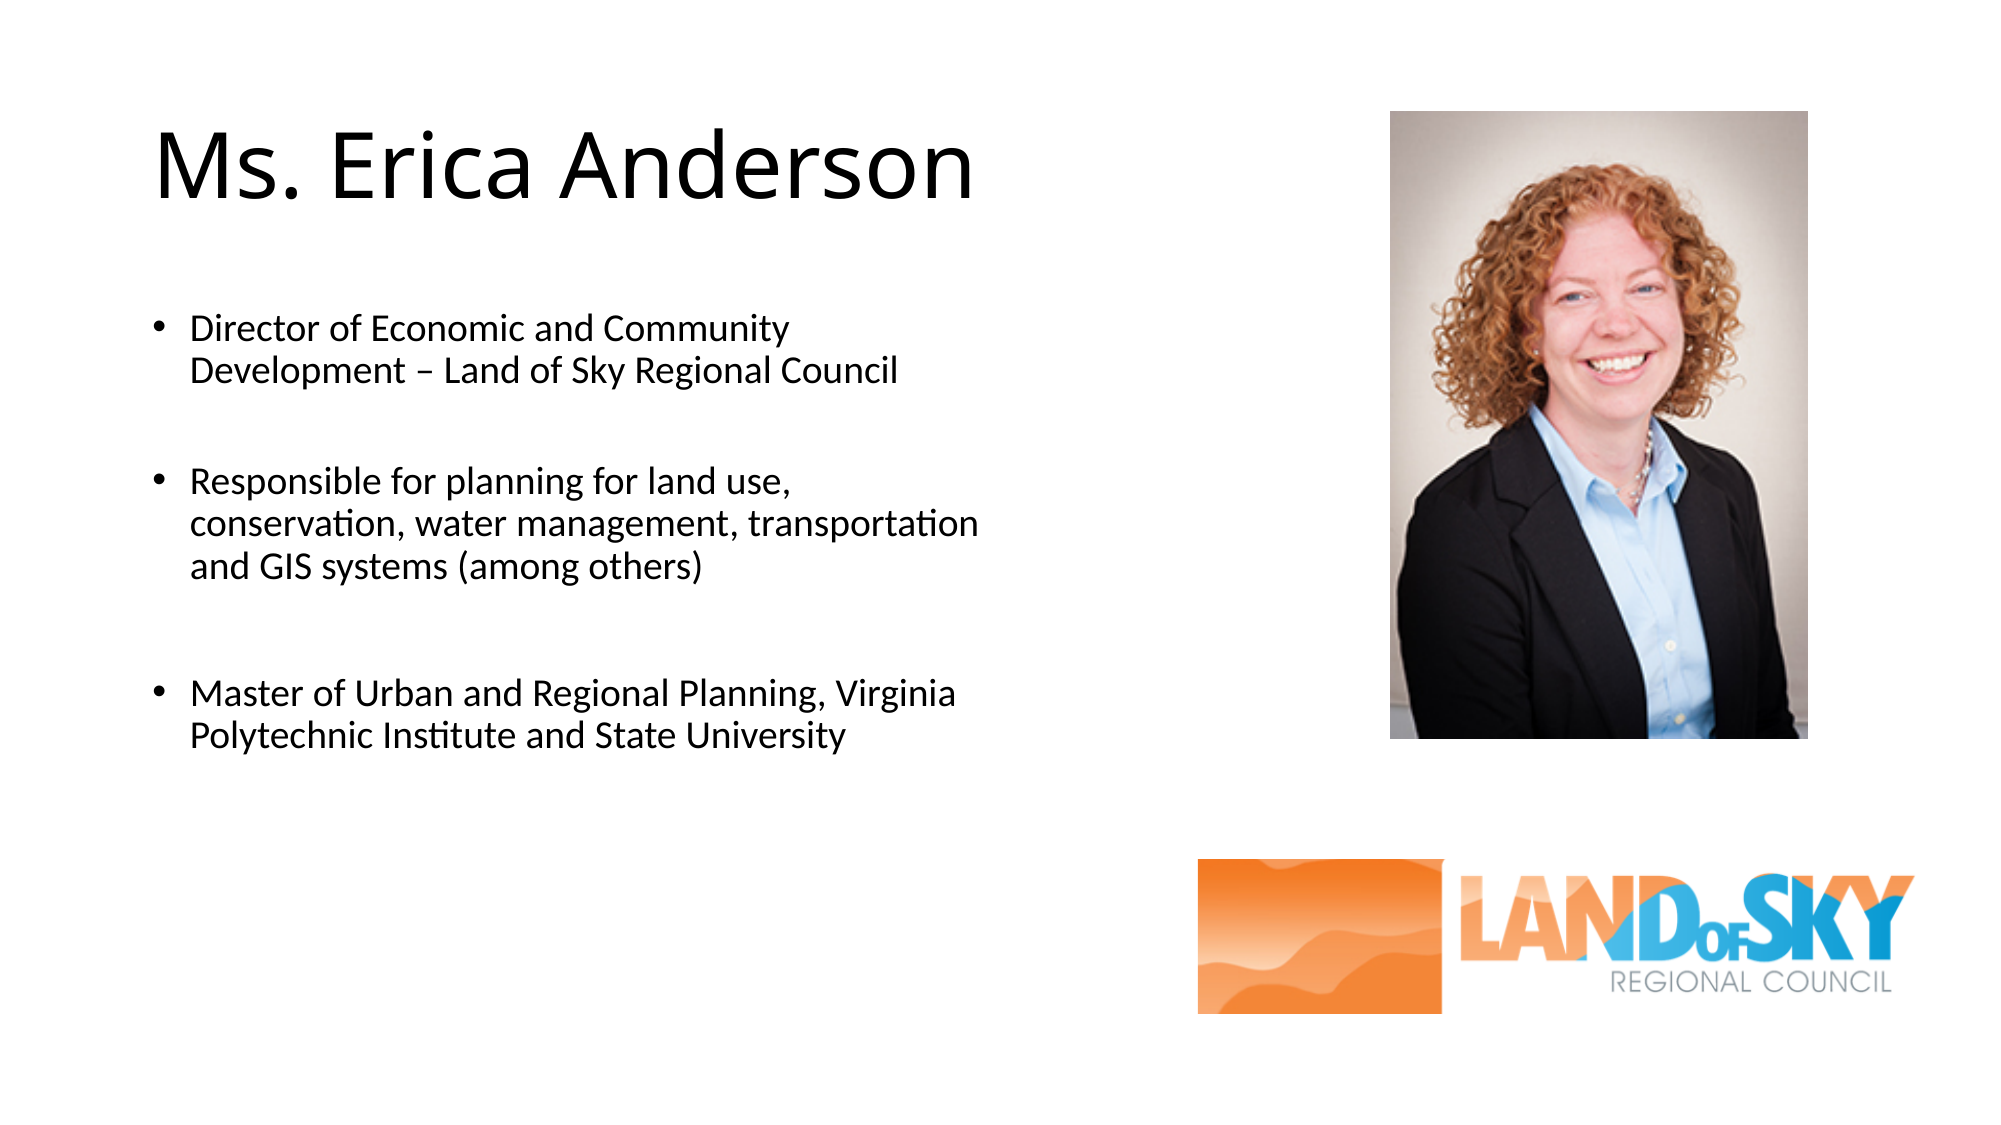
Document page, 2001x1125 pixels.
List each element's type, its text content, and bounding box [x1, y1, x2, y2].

list Director of Economic and Community Development – Land of Sky Regional Council Responsible for planning for land use, conservation, water management, transportation and GIS systems (among others) Master of Urban and Regional Planning, Virginia Polytechnic Institute and State University [137, 299, 1000, 1014]
picture [1197, 859, 2000, 1014]
picture [1390, 111, 1808, 739]
title Ms. Erica Anderson [137, 59, 1863, 278]
